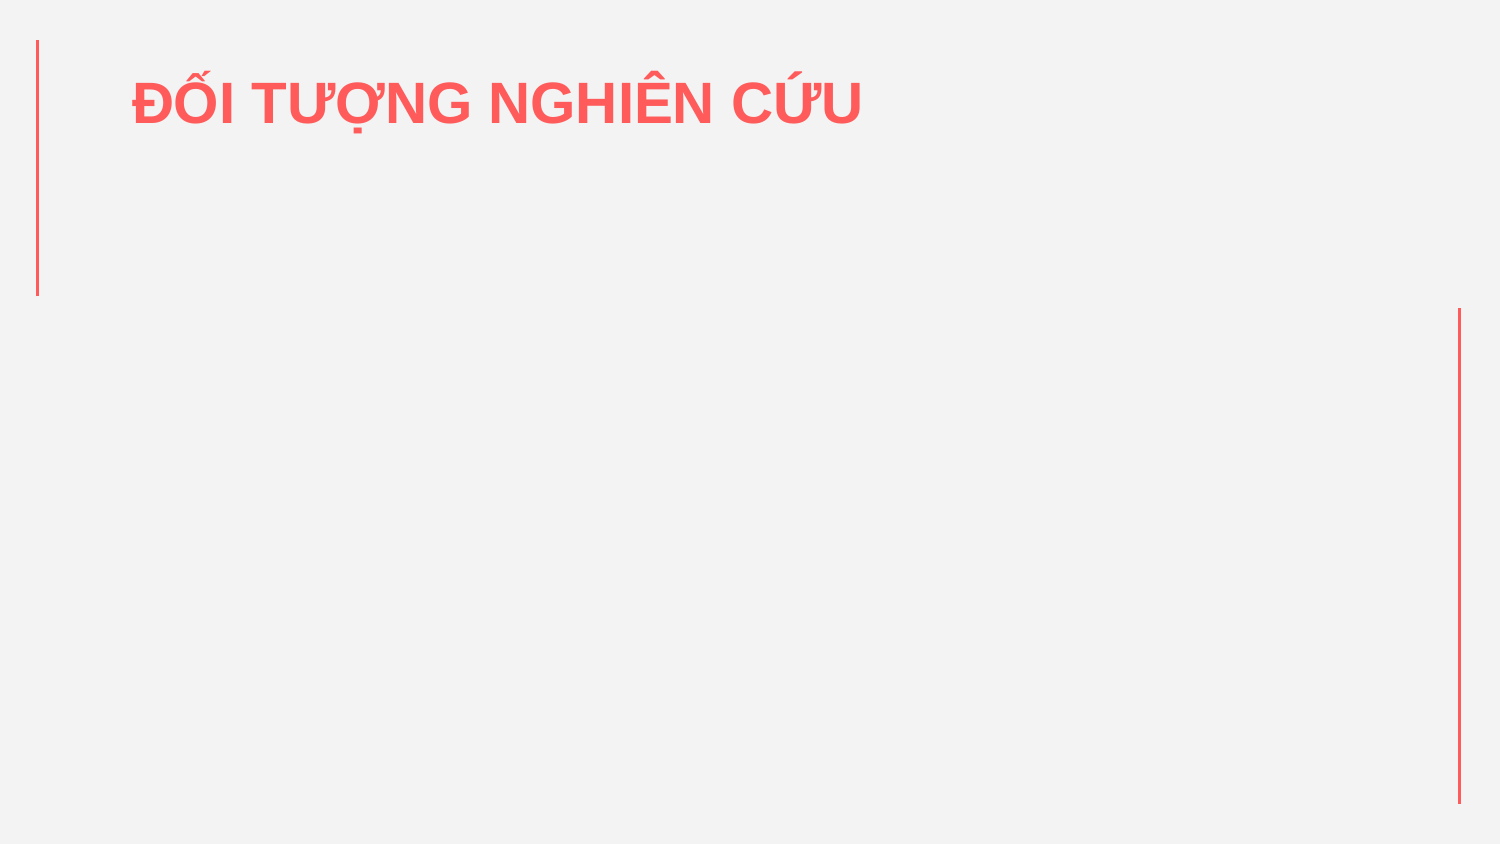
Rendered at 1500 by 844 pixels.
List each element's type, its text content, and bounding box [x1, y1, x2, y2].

title ĐỐI TƯỢNG NGHIÊN CỨU [117, 50, 1383, 127]
